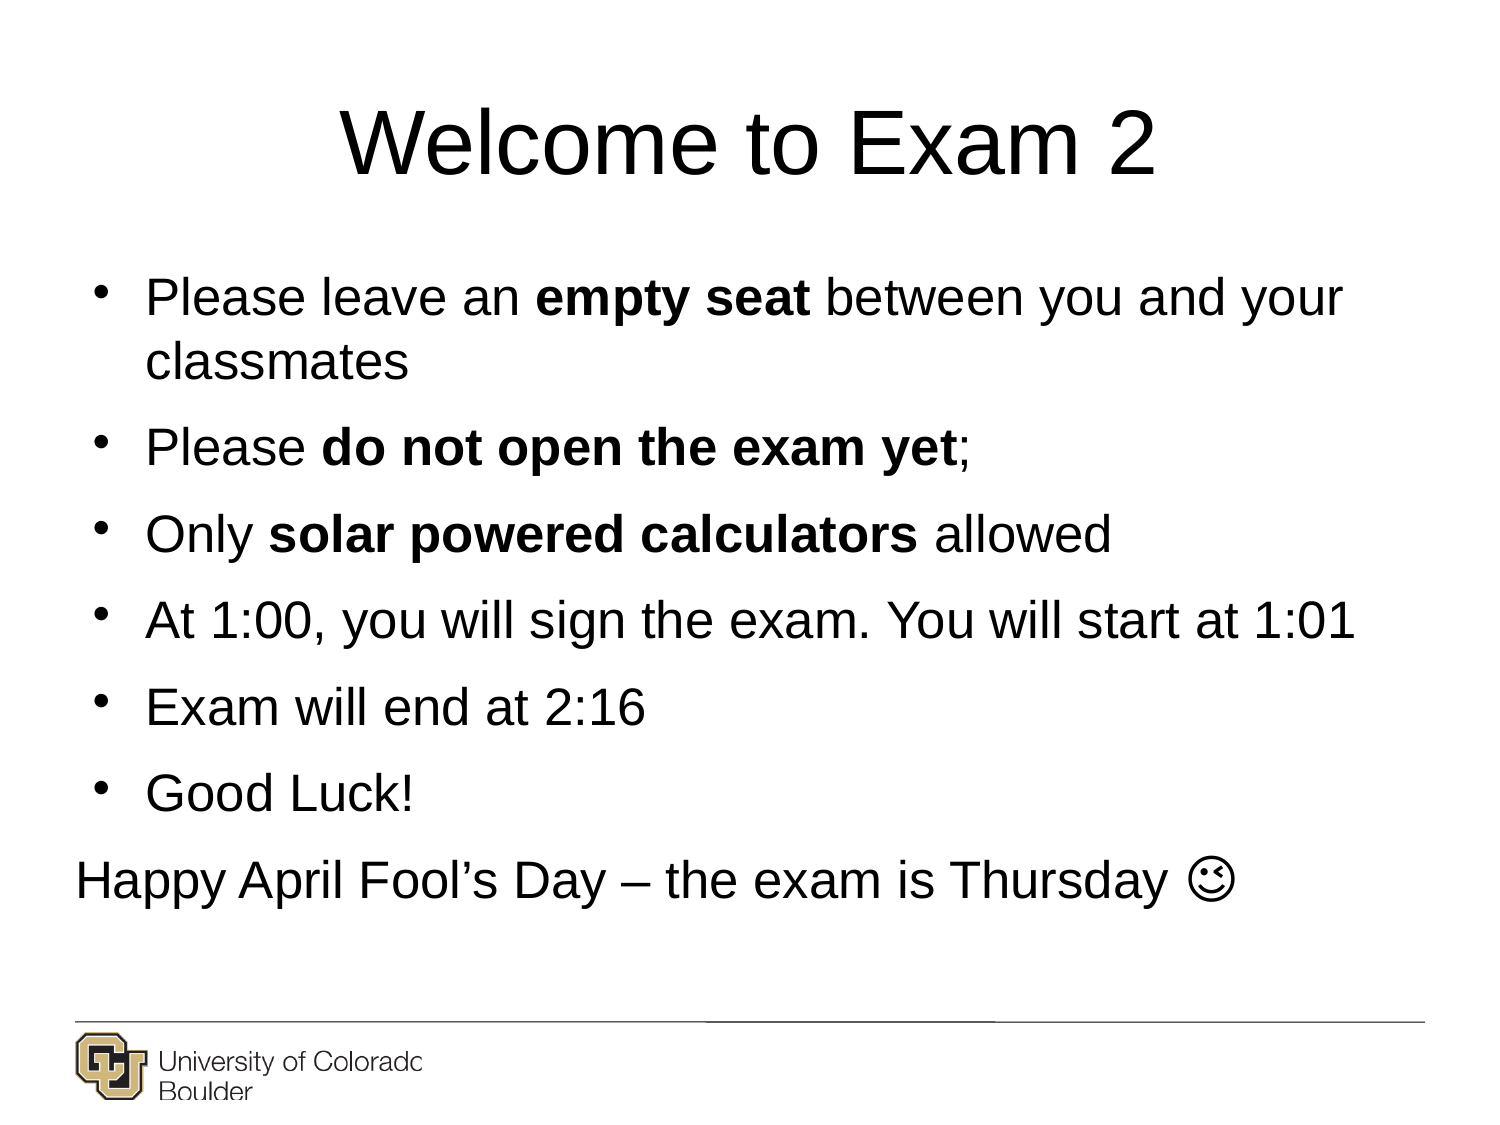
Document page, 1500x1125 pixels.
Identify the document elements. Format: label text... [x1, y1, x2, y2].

list Please leave an empty seat between you and your classmates Please do not open the exam yet; Only solar powered calculators allowed At 1:00, you will sign the exam. You will start at 1:01 Exam will end at 2:16 Good Luck! Happy April Fool’s Day – the exam is Thursday 😉 [75, 263, 1424, 915]
title Welcome to Exam 2 [75, 44, 1424, 232]
